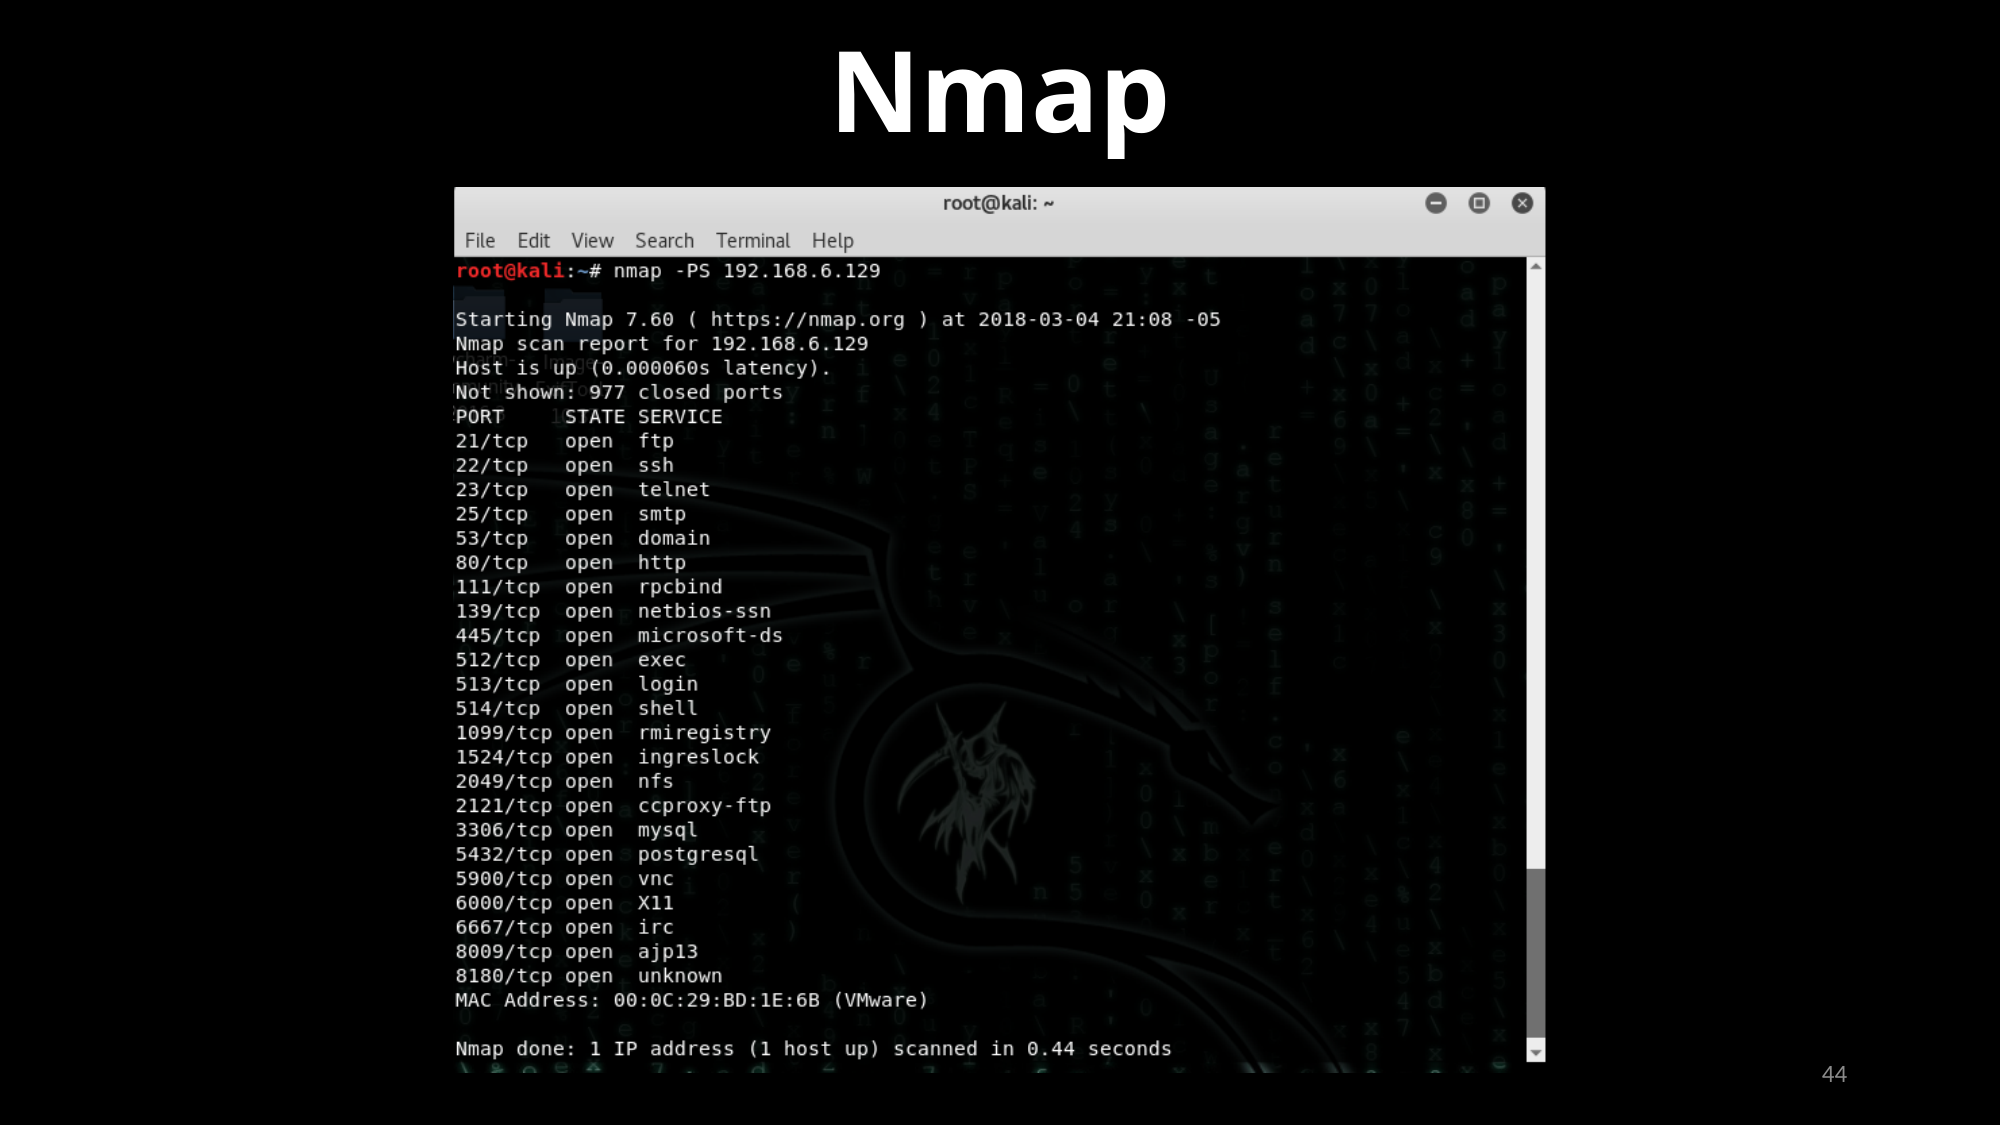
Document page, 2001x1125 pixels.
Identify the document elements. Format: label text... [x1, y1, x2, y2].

slide_number 44 [1412, 1042, 1863, 1103]
picture [453, 187, 1547, 1073]
text_box Nmap [0, 12, 2000, 163]
